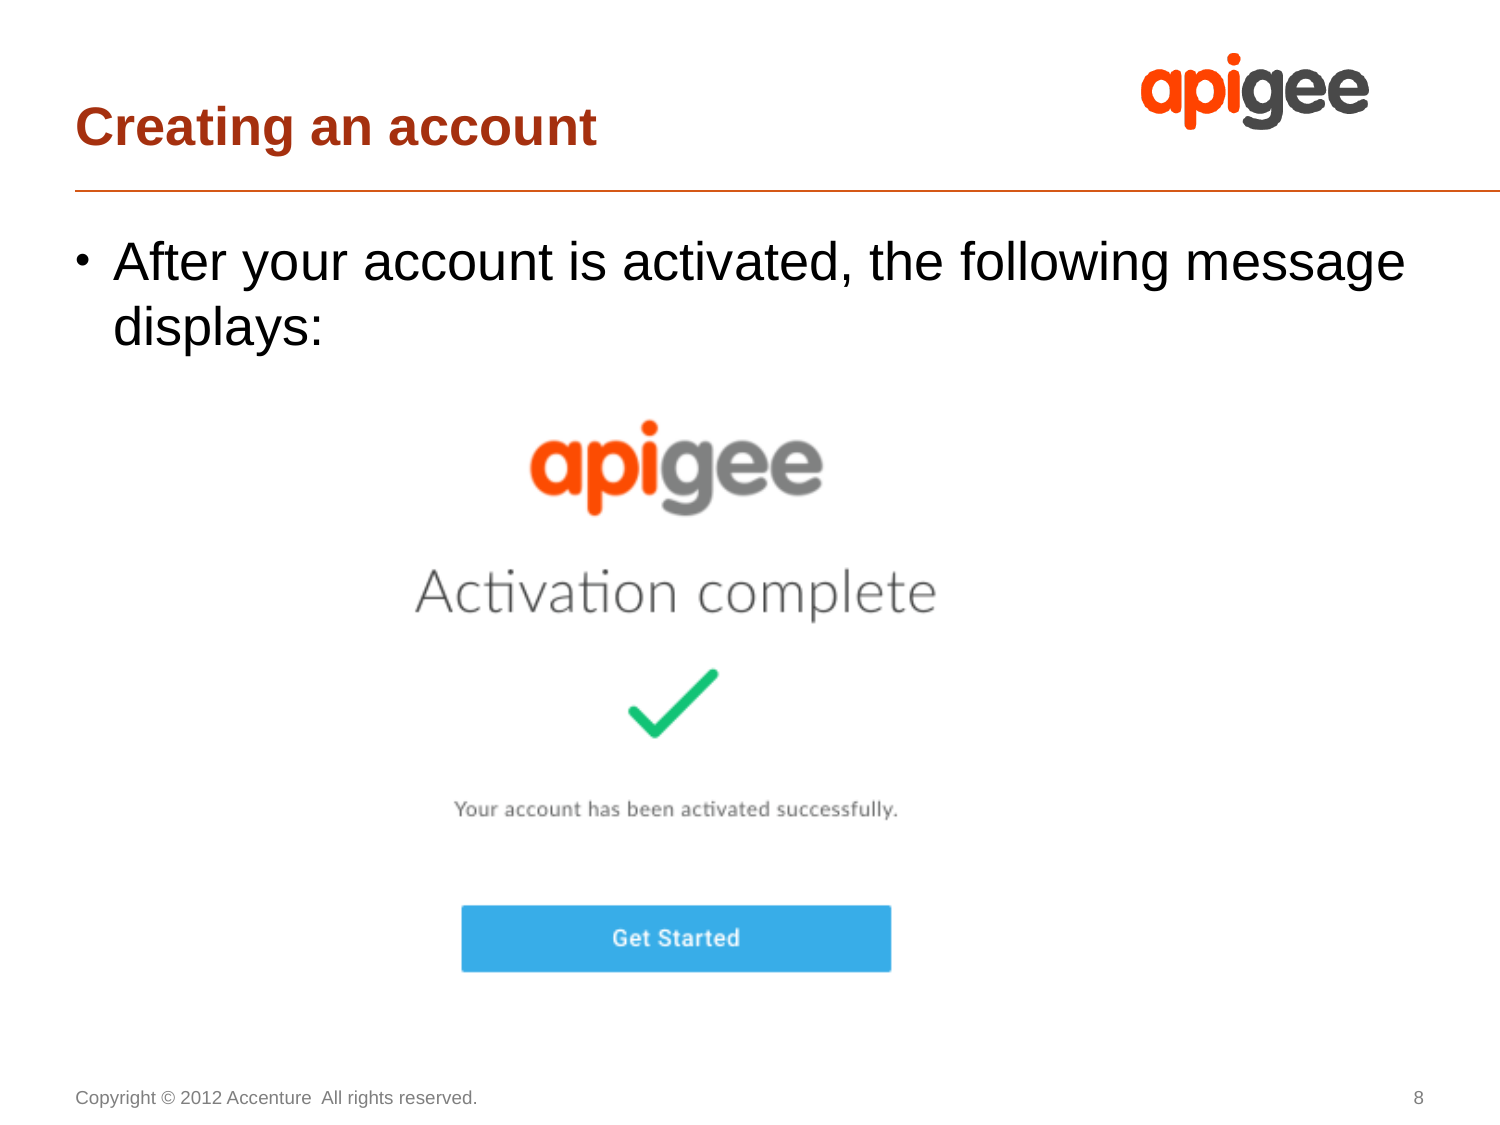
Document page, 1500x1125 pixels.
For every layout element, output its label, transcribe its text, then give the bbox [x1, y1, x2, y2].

picture [374, 399, 976, 1019]
list After your account is activated, the following message displays: [75, 226, 1425, 375]
title Creating an account [75, 27, 1422, 157]
